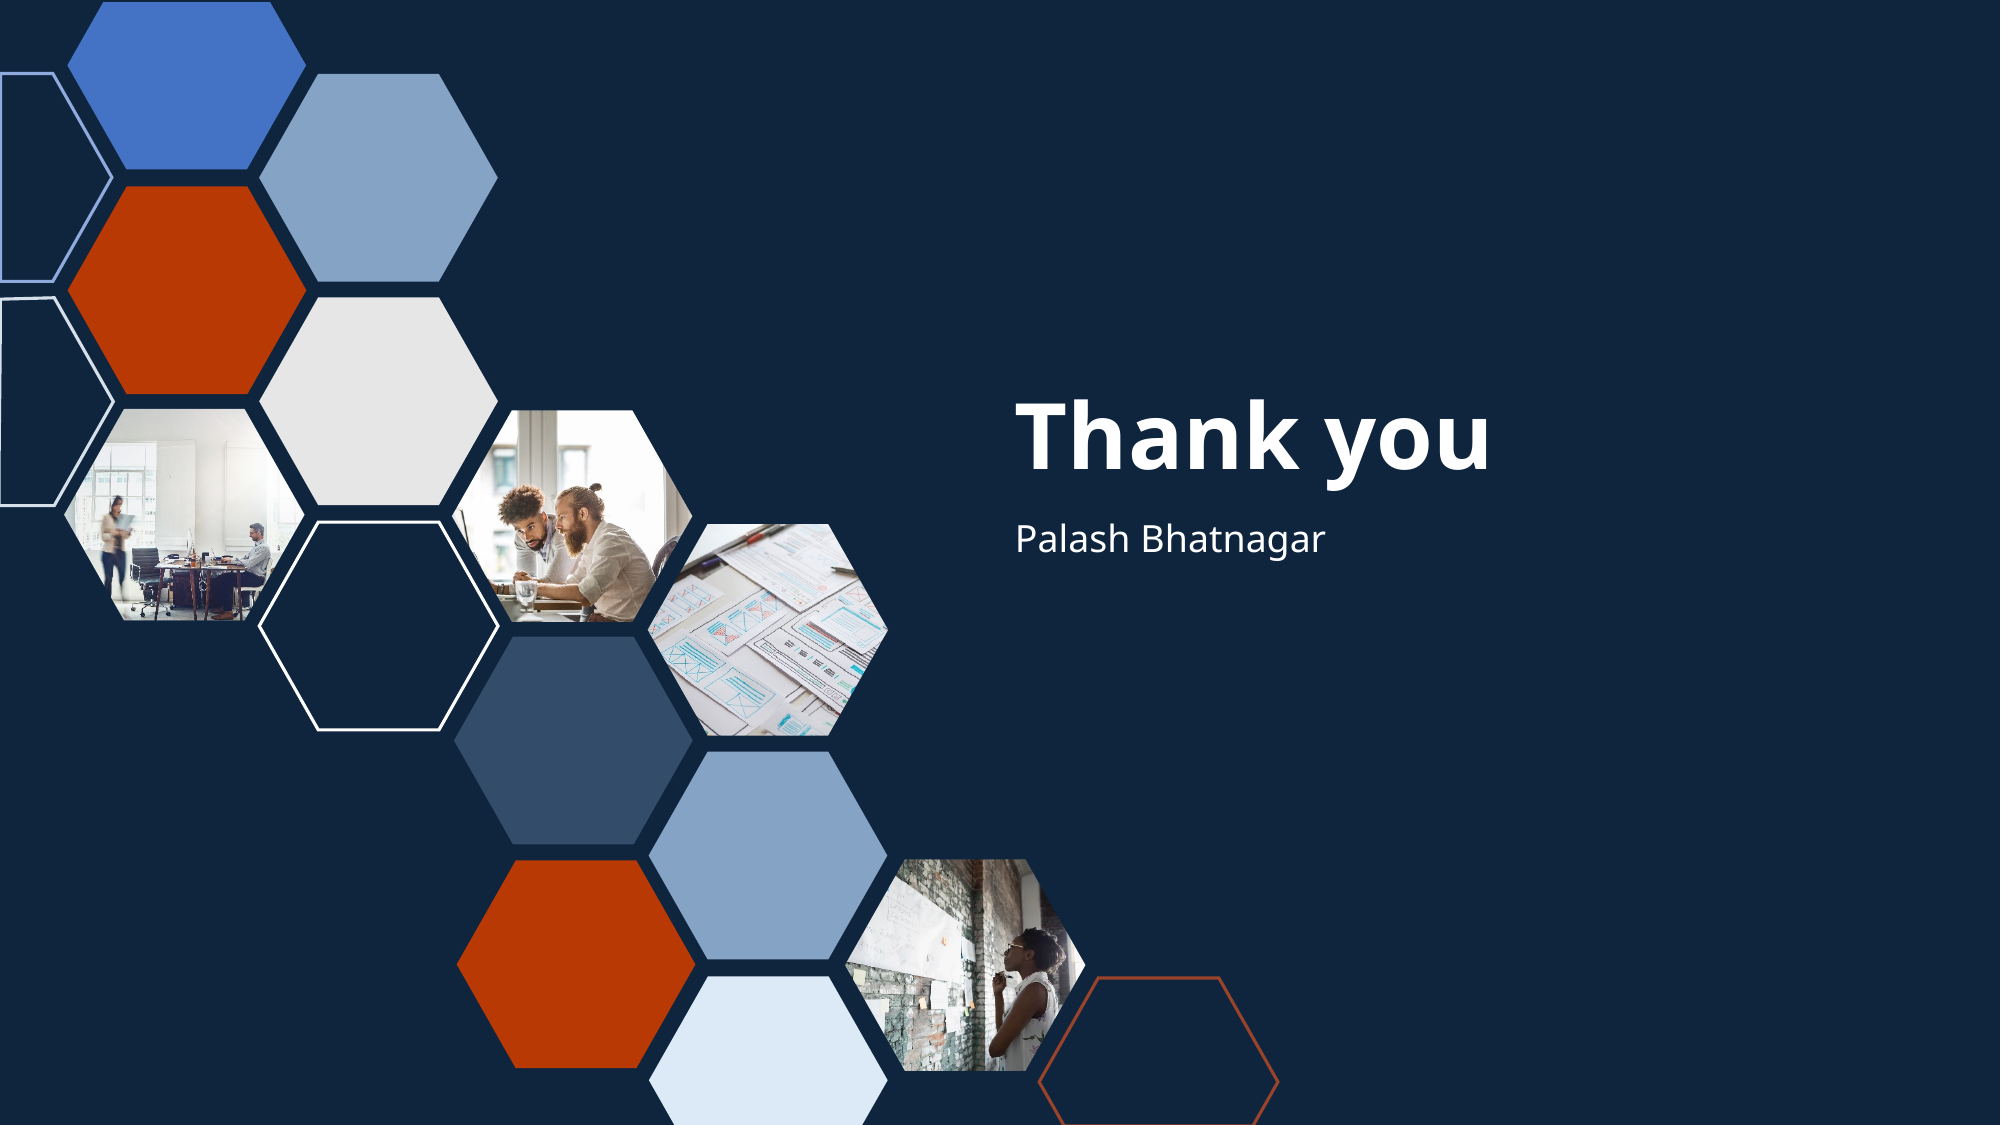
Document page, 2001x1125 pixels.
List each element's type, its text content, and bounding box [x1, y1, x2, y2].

title Thank you [999, 279, 1830, 497]
list Palash Bhatnagar [999, 507, 1498, 816]
picture [451, 410, 889, 736]
picture [844, 859, 1086, 1071]
picture [64, 408, 305, 621]
